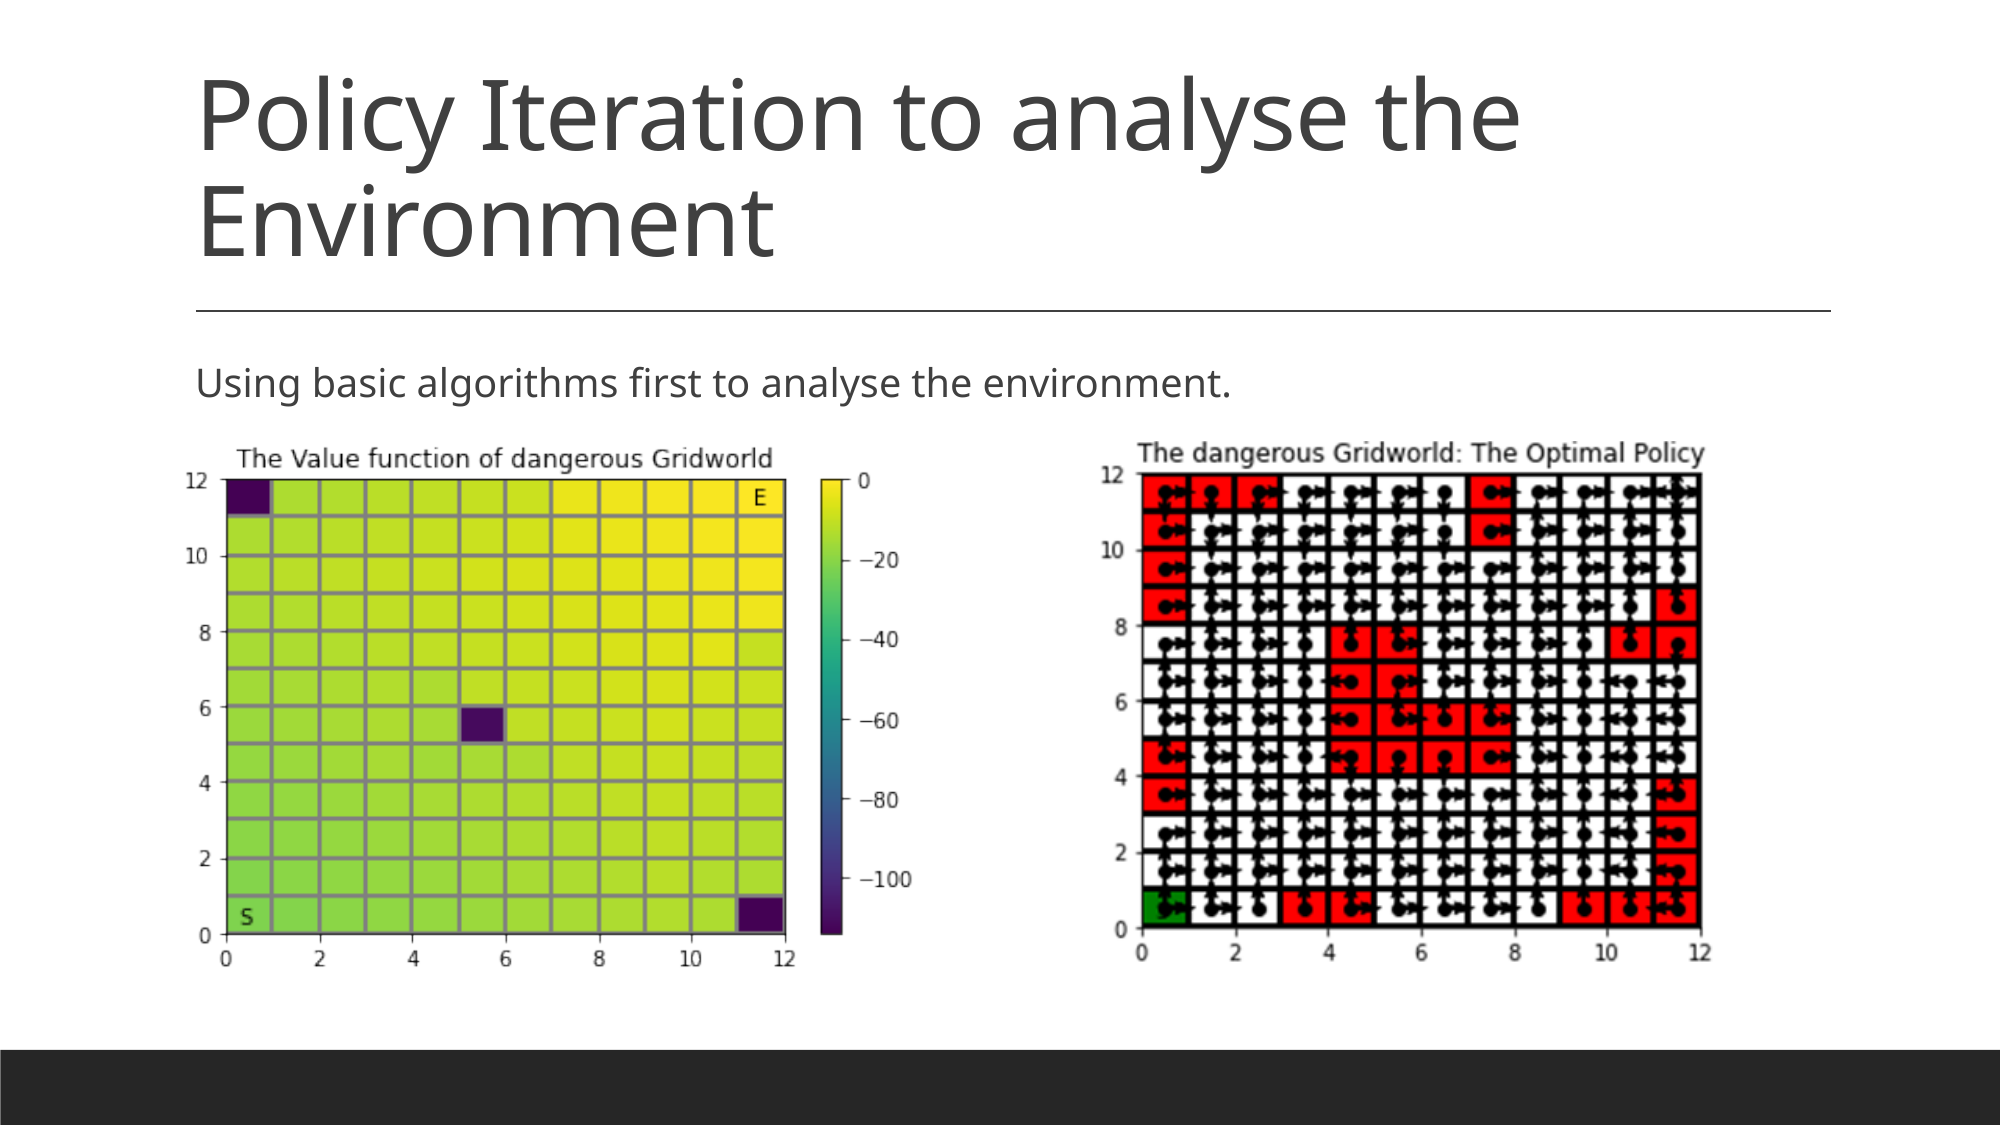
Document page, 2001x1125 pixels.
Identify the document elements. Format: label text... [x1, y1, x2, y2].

title Policy Iteration to analyse the Environment [180, 47, 1830, 285]
list Using basic algorithms first to analyse the environment. [180, 345, 1830, 963]
picture [169, 432, 927, 984]
picture [1094, 440, 1726, 977]
